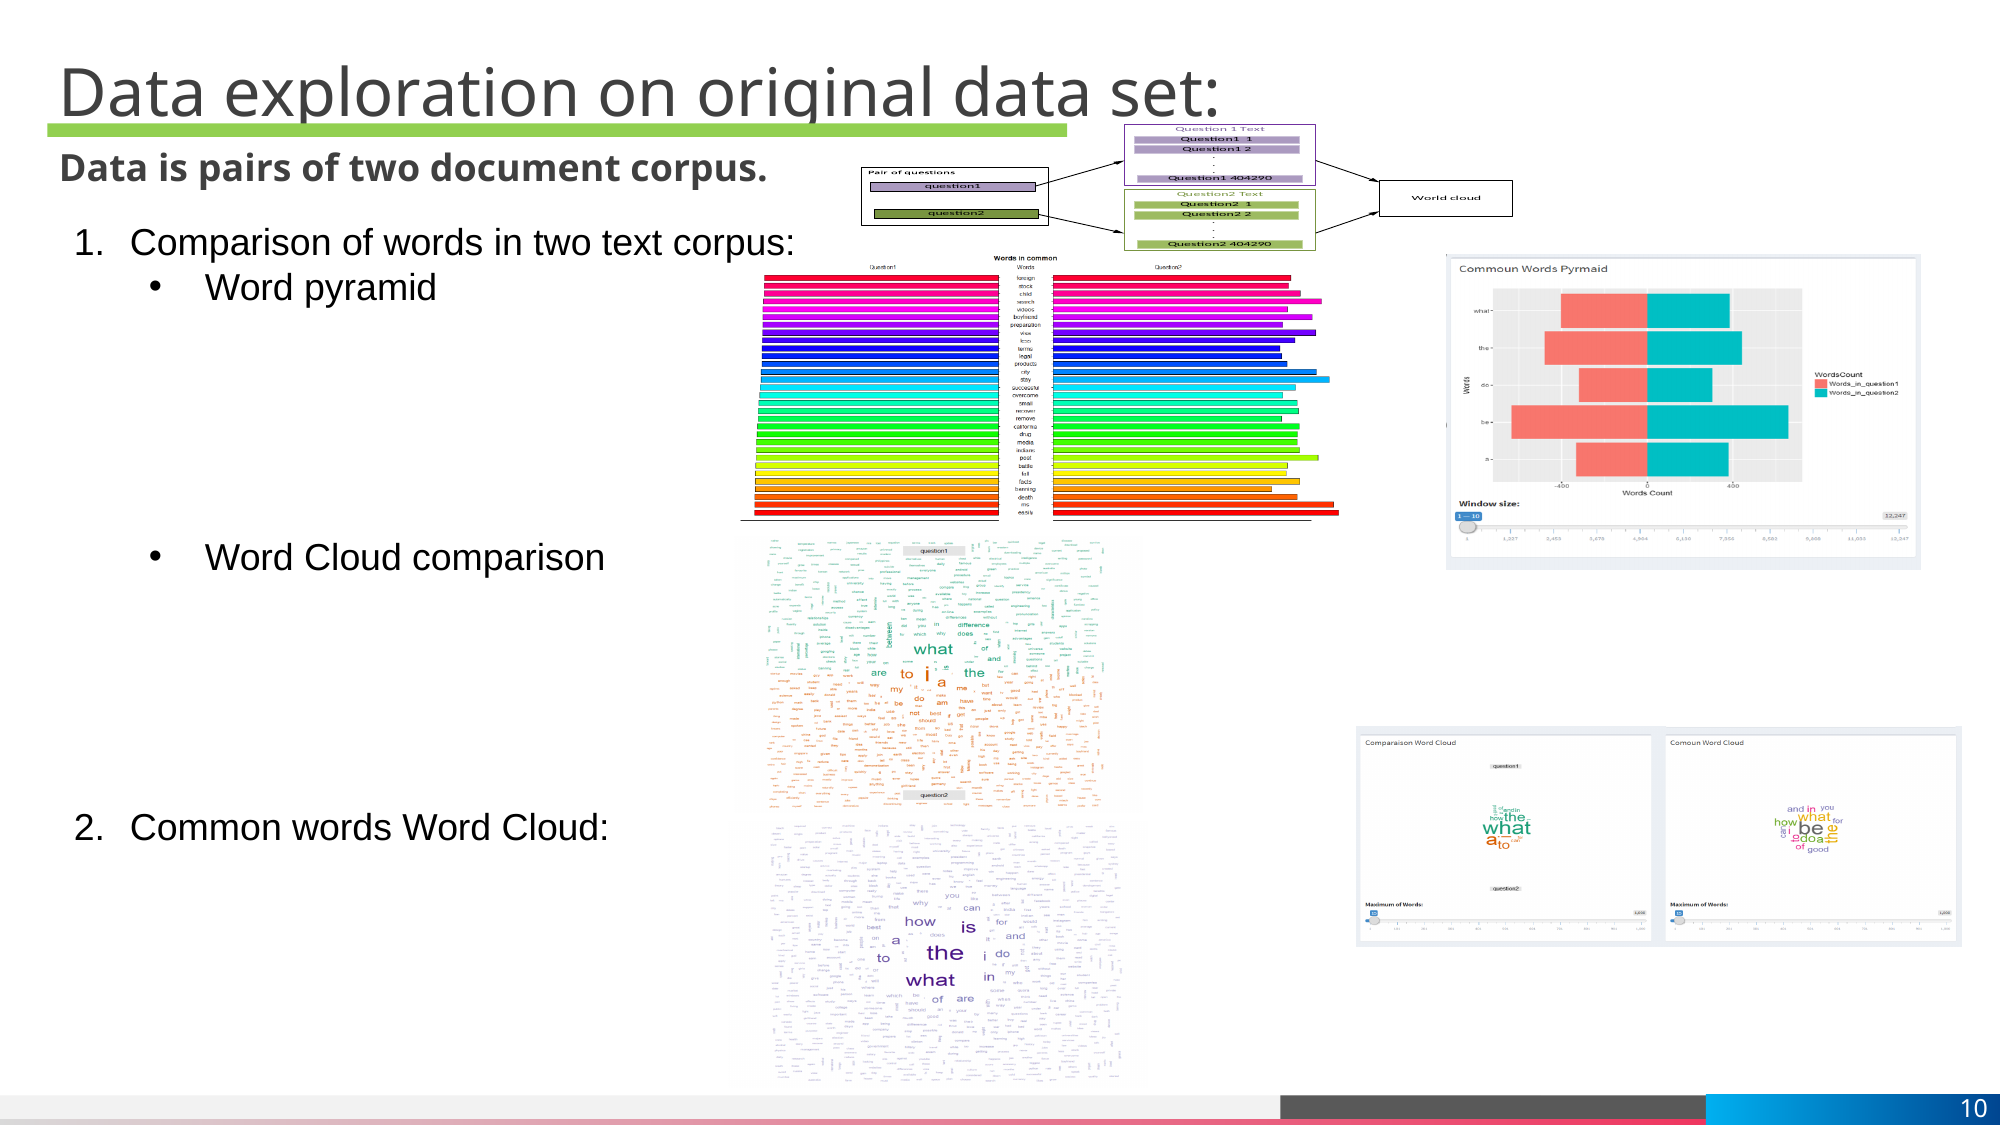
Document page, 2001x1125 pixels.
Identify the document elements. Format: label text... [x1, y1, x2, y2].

title Data exploration on original data set: [59, 59, 1942, 148]
list Data is pairs of two document corpus. [59, 149, 859, 209]
picture [739, 254, 1345, 522]
picture [859, 123, 1514, 252]
text_box [46, 122, 1068, 138]
picture [1356, 726, 1962, 947]
picture [734, 536, 1143, 813]
slide_number 10 [1705, 1094, 2000, 1125]
picture [1446, 254, 1921, 570]
picture [728, 821, 1148, 1088]
text_box Comparison of words in two text corpus: Word pyramid Word Cloud comparison Common words Word Cloud: [58, 210, 1081, 991]
